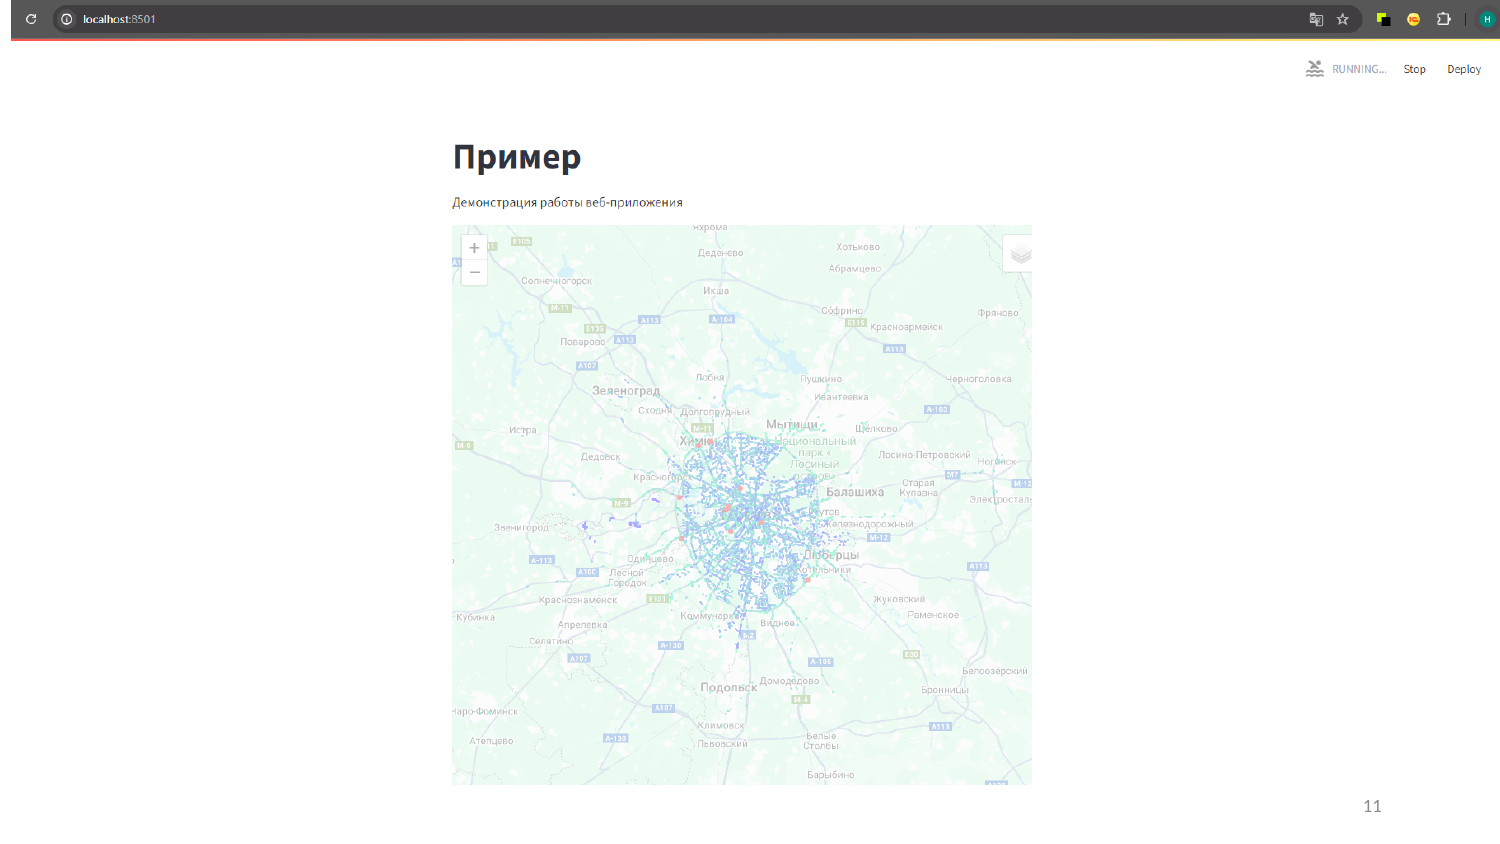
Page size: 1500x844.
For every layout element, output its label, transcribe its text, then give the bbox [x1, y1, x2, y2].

picture [11, 0, 1500, 785]
slide_number 11 [1059, 785, 1397, 827]
